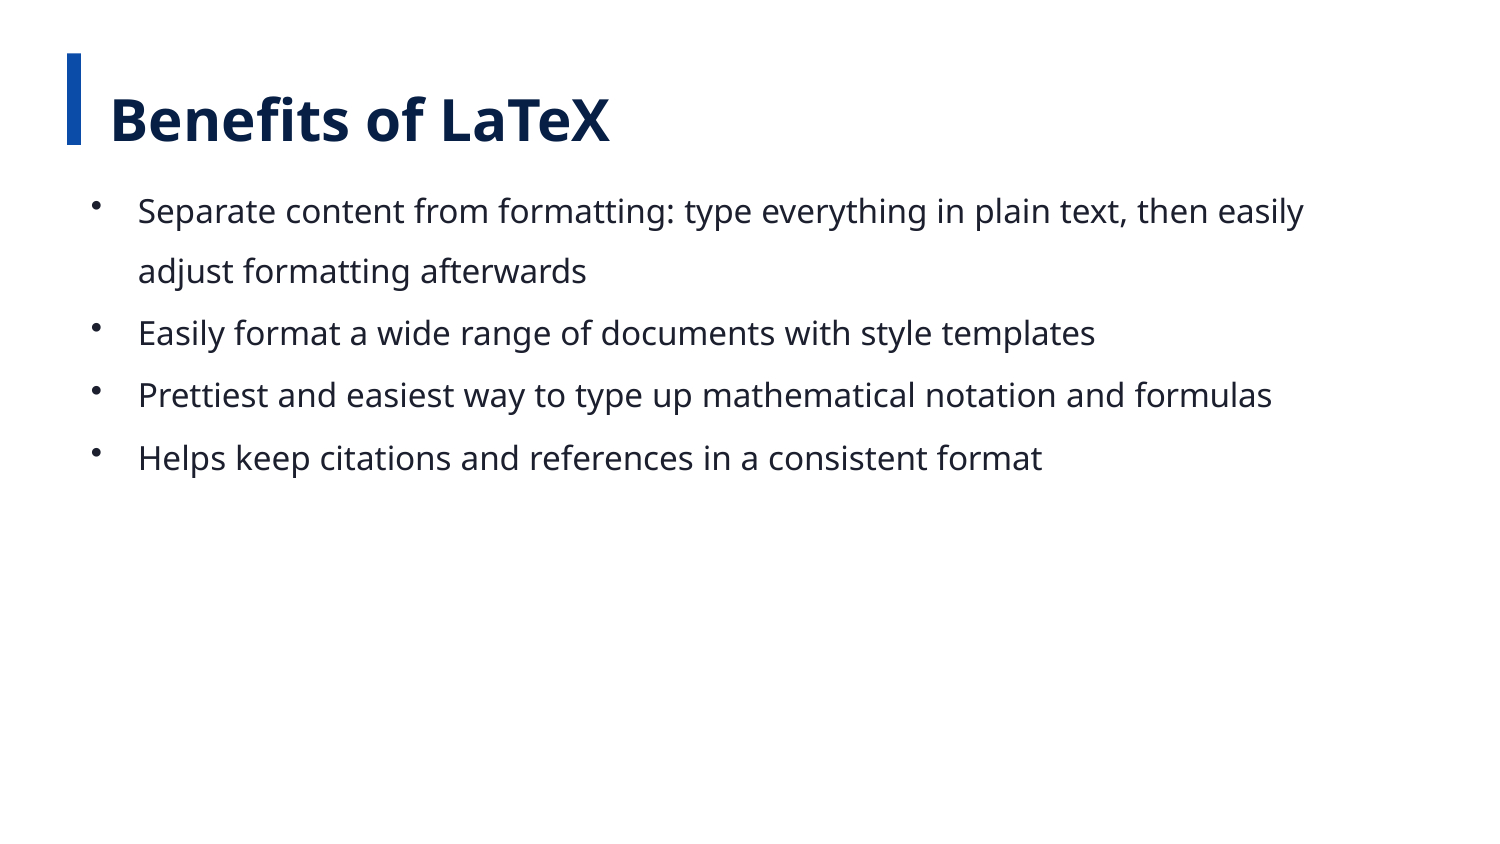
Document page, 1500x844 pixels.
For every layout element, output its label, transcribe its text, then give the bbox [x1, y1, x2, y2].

text_box Benefits of LaTeX [95, 26, 1206, 161]
text_box [65, 51, 83, 147]
text_box Separate content from formatting: type everything in plain text, then easily adjust formatting afterwards Easily format a wide range of documents with style templates Prettiest and easiest way to type up mathematical notation and formulas Helps keep citations and references in a consistent format [74, 162, 1392, 485]
